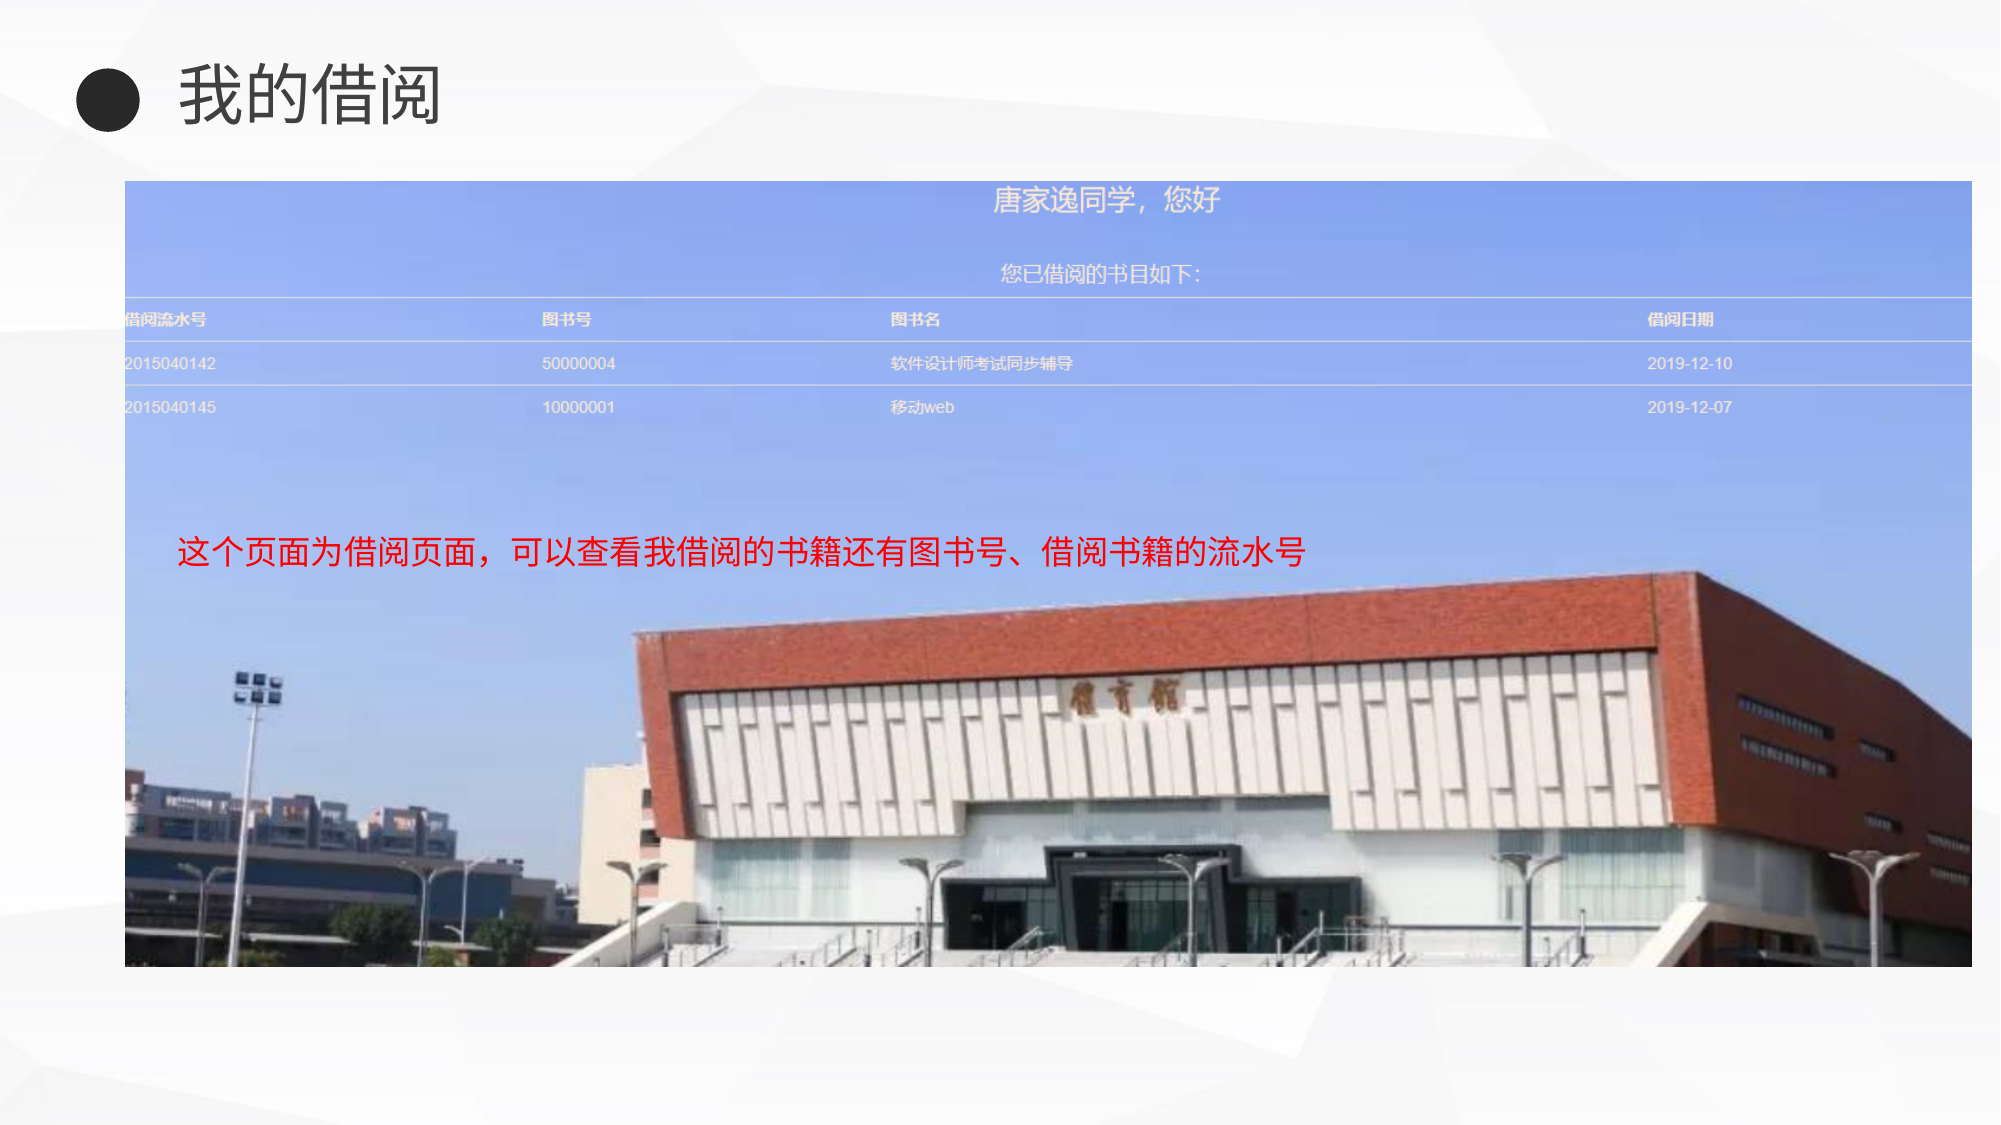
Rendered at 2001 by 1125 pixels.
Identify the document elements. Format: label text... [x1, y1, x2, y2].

text_box [75, 67, 141, 133]
picture [125, 181, 1972, 967]
text_box 我的借阅 [162, 45, 460, 140]
